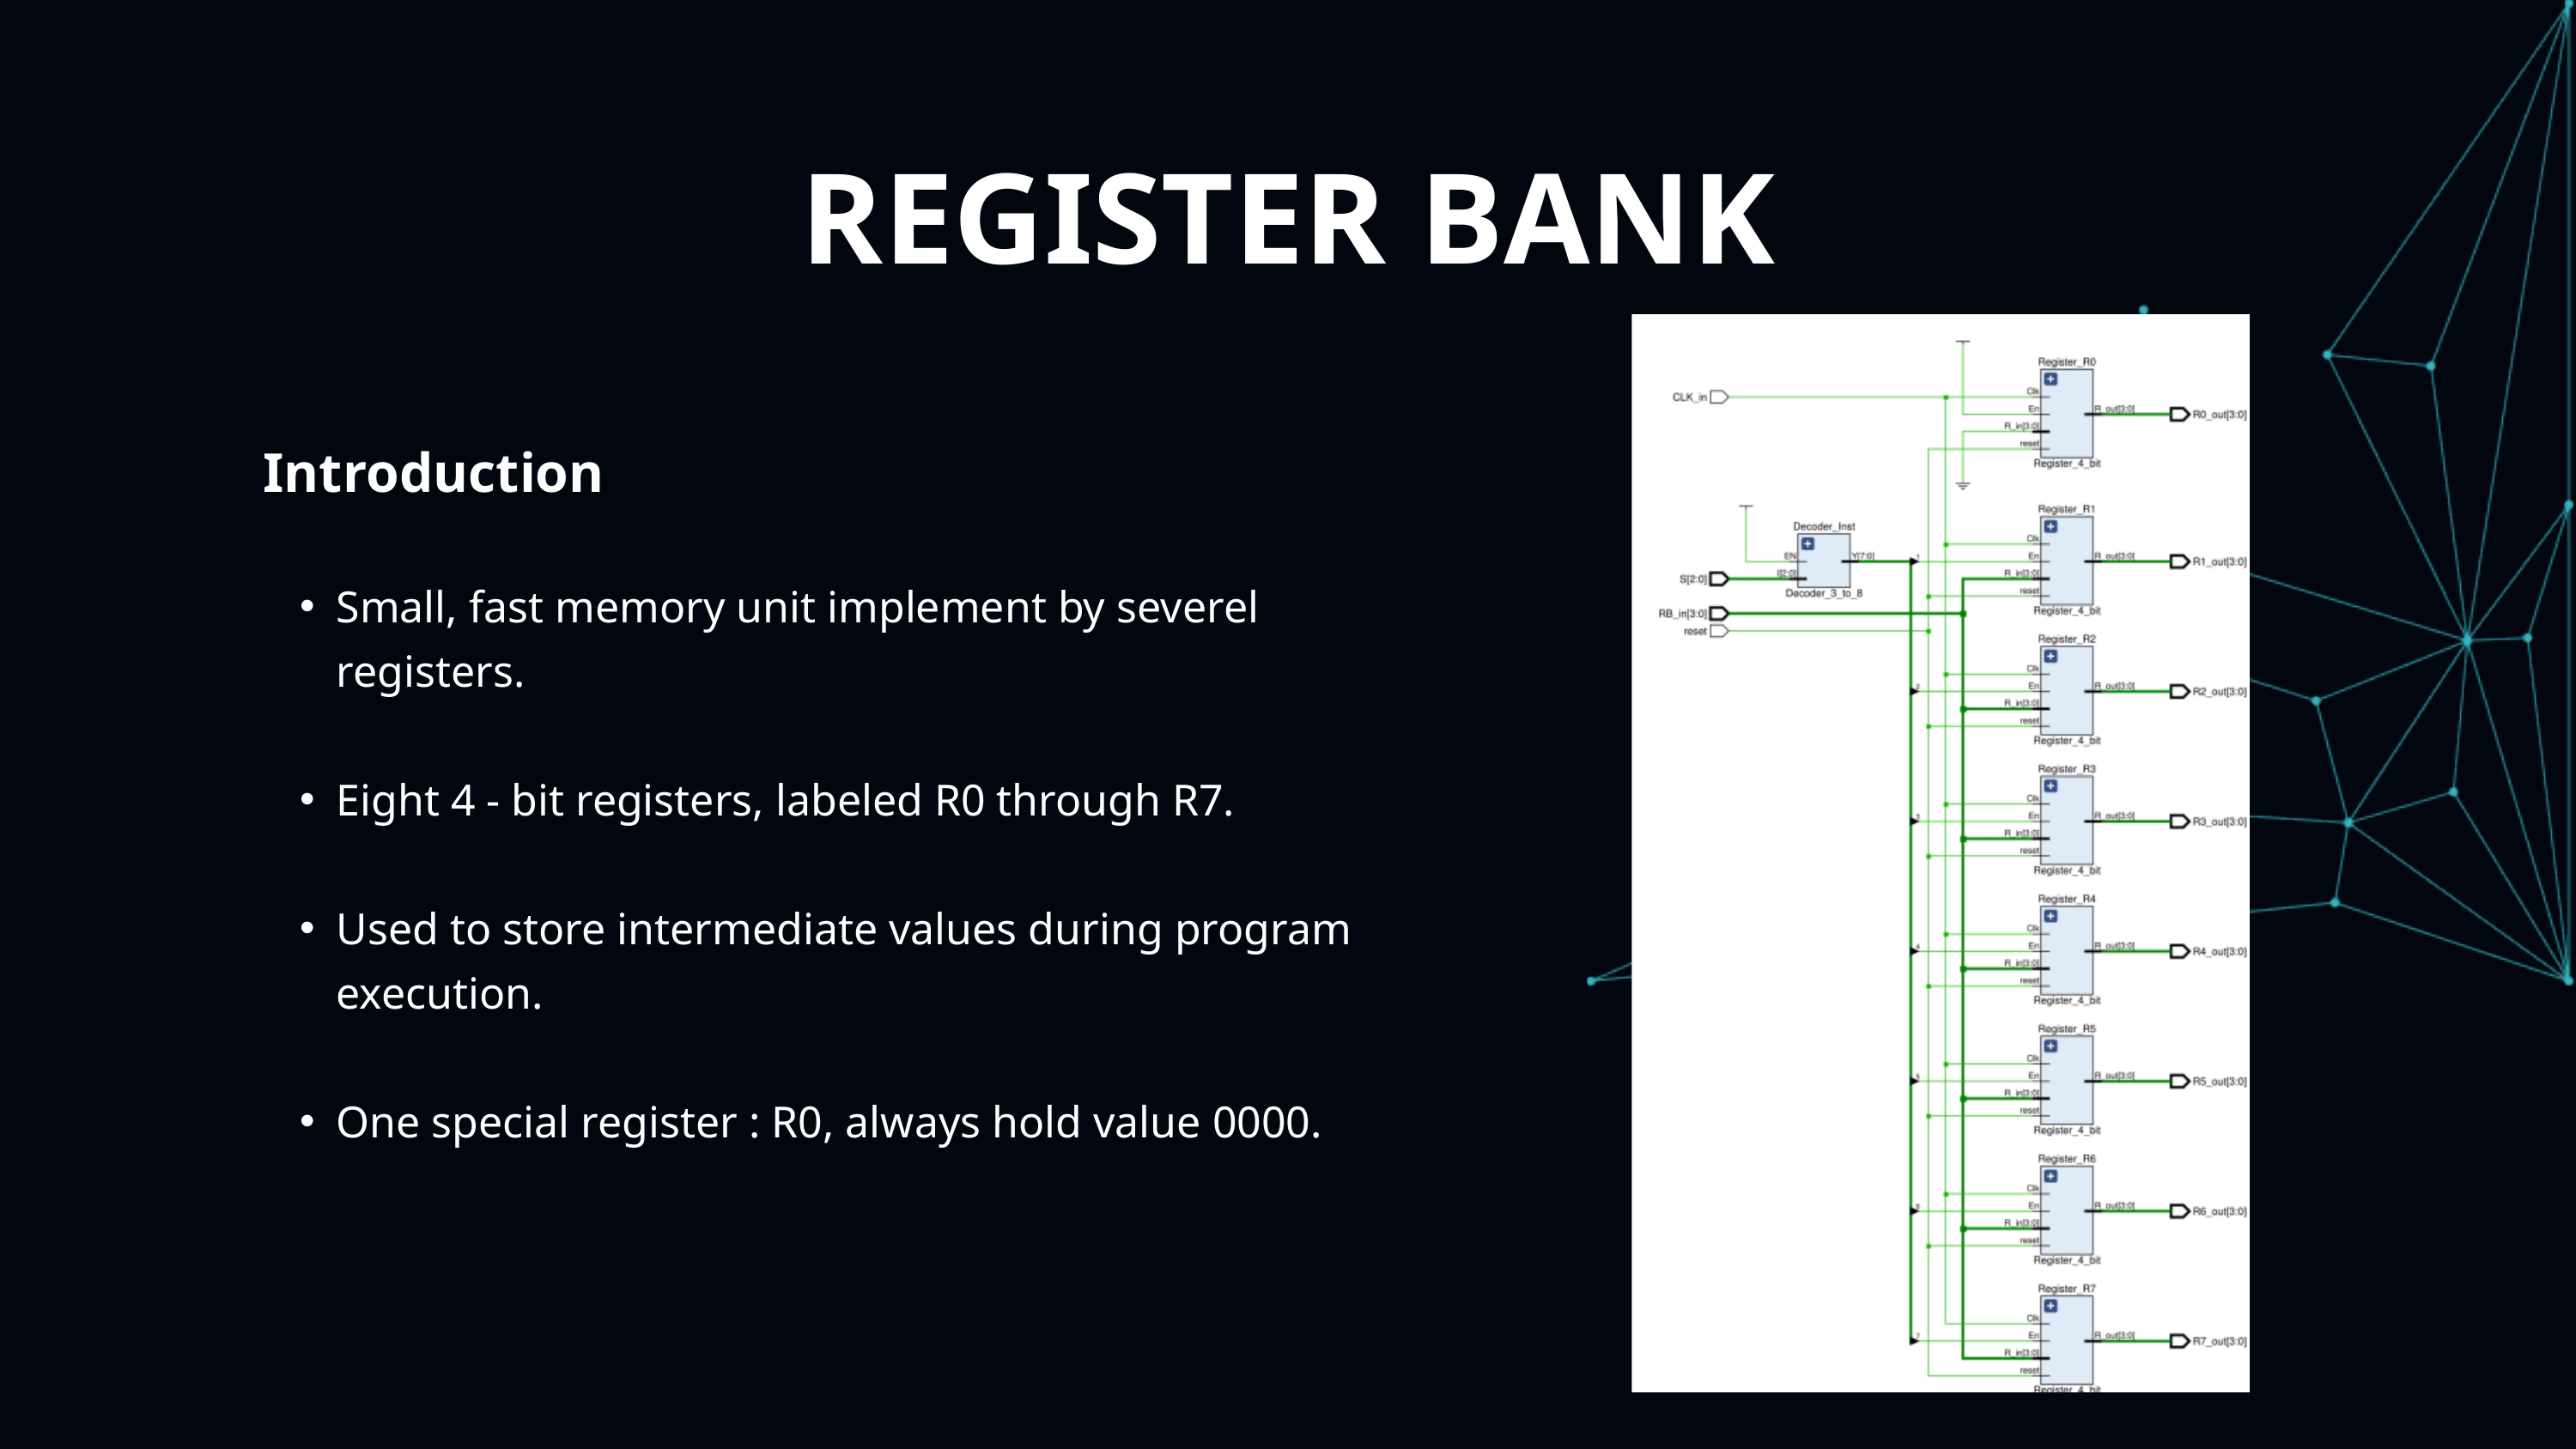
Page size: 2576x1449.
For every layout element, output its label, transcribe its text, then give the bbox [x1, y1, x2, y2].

text_box REGISTER BANK [550, 163, 2026, 289]
text_box [1587, 0, 2576, 989]
text_box [1631, 314, 2250, 1392]
text_box Introduction Small, fast memory unit implement by severel registers. Eight 4 - bit registers, labeled R0 through R7. Used to store intermediate values during program execution. One special register : R0, always hold value 0000. [263, 421, 1436, 1276]
